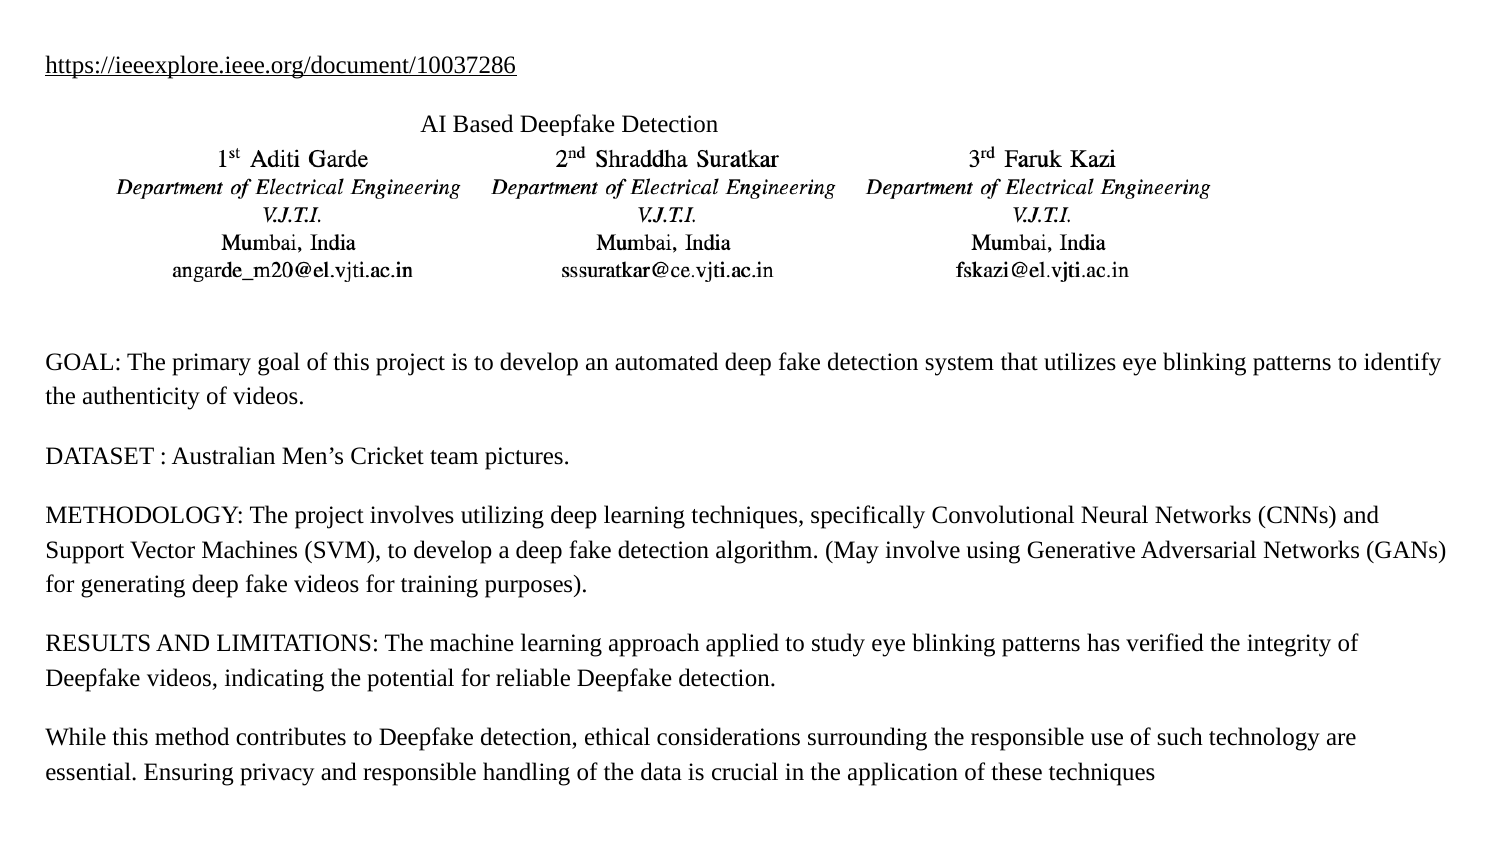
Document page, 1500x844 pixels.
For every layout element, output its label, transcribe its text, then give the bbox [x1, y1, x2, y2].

list https://ieeexplore.ieee.org/document/10037286 AI Based Deepfake Detection GOAL: The primary goal of this project is to develop an automated deep fake detection system that utilizes eye blinking patterns to identify the authenticity of videos. DATASET : Australian Men’s Cricket team pictures. METHODOLOGY: The project involves utilizing deep learning techniques, specifically Convolutional Neural Networks (CNNs) and Support Vector Machines (SVM), to develop a deep fake detection algorithm. (May involve using Generative Adversarial Networks (GANs) for generating deep fake videos for training purposes). RESULTS AND LIMITATIONS: The machine learning approach applied to study eye blinking patterns has verified the integrity of Deepfake videos, indicating the potential for reliable Deepfake detection. While this method contributes to Deepfake detection, ethical considerations surrounding the responsible use of such technology are essential. Ensuring privacy and responsible handling of the data is crucial in the application of these techniques [30, 28, 1470, 838]
picture [93, 136, 1223, 287]
